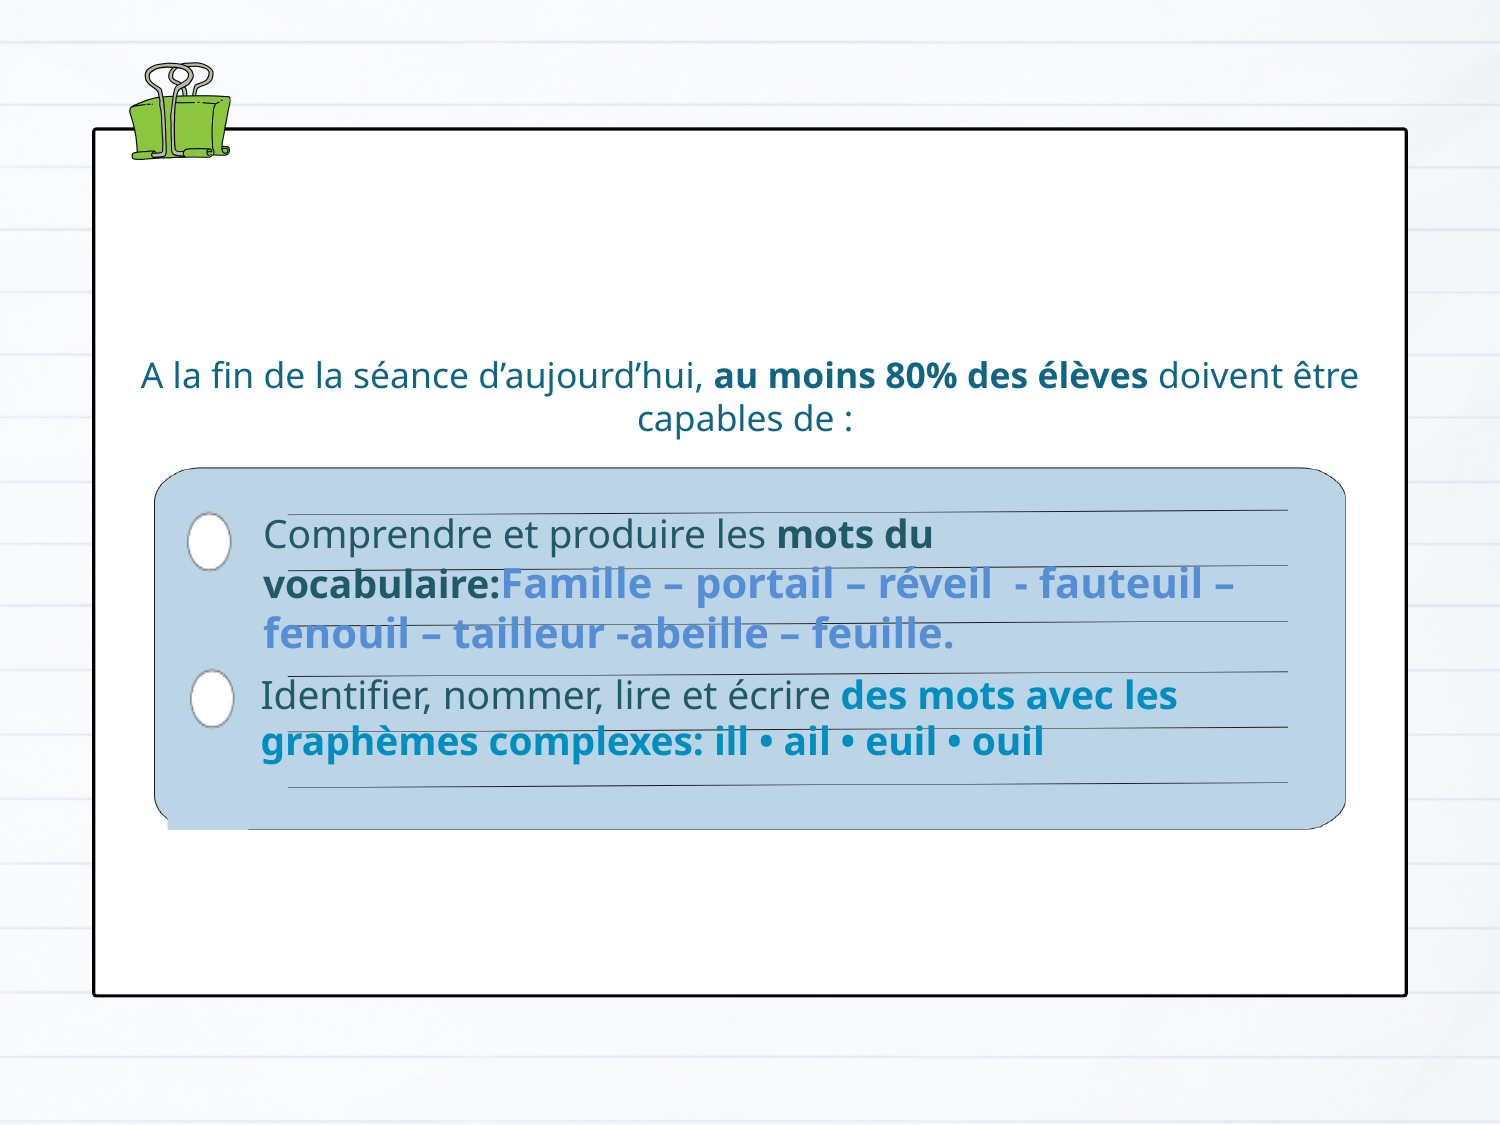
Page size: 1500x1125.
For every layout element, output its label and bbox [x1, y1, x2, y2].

text_box [0, 0, 1500, 1125]
text_box [129, 62, 231, 127]
text_box [153, 467, 1347, 830]
text_box [93, 128, 1407, 997]
